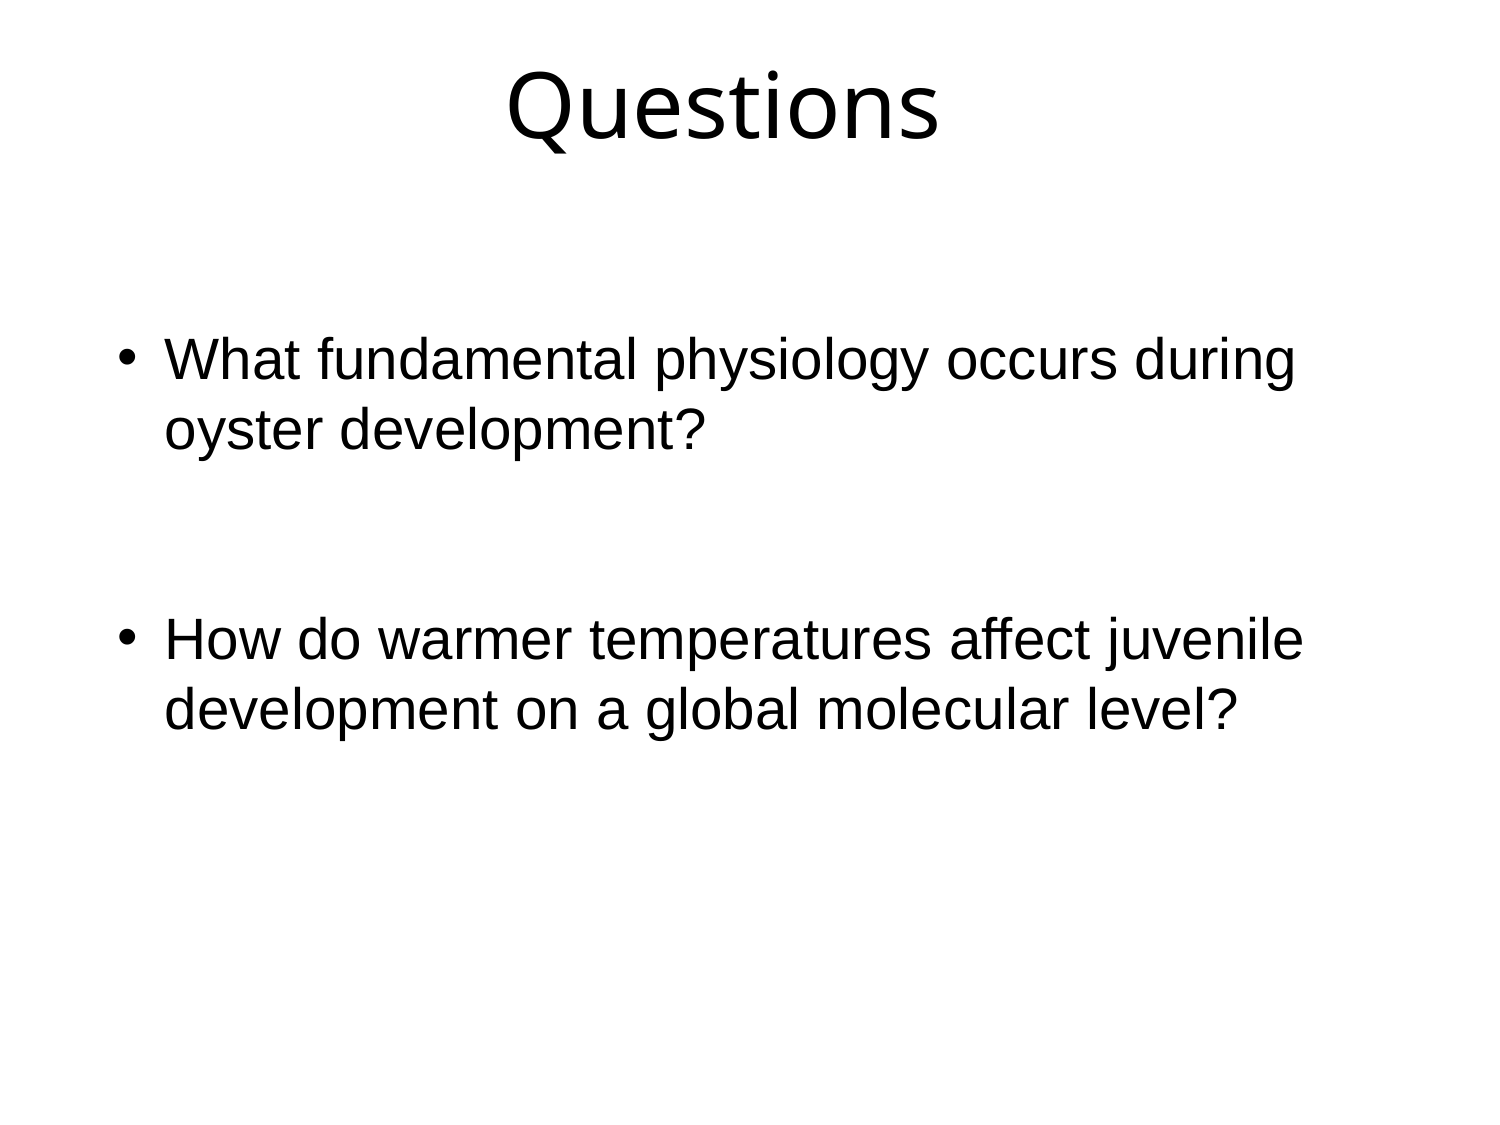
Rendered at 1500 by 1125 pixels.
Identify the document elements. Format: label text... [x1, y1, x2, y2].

text_box What fundamental physiology occurs during oyster development? How do warmer temperatures affect juvenile development on a global molecular level? [103, 313, 1397, 749]
text_box Questions [76, 0, 1371, 218]
